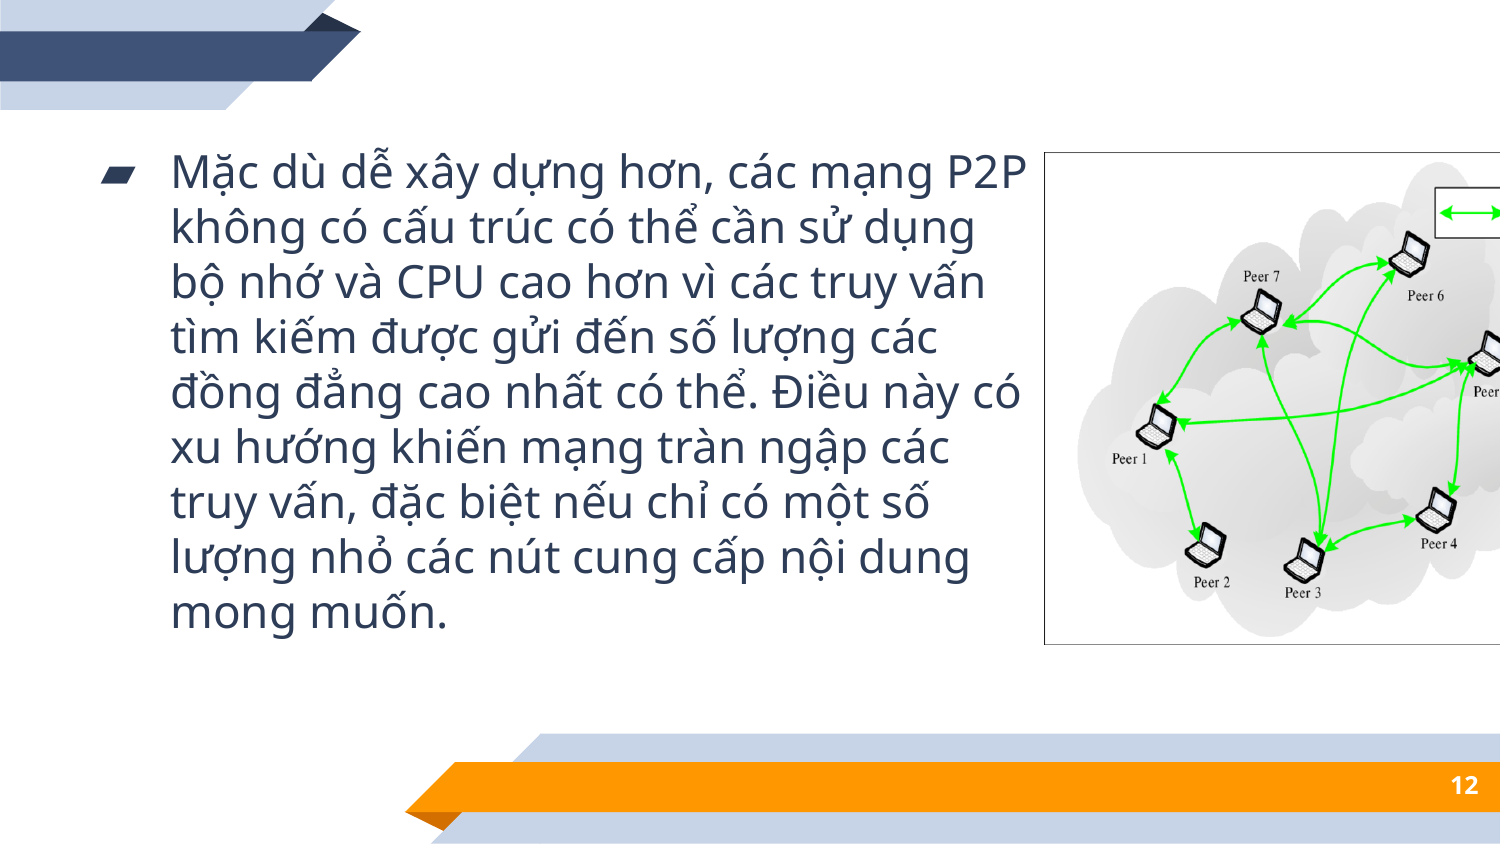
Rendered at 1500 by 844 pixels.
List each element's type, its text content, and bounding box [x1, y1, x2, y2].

picture [1044, 152, 1500, 646]
text_box Mặc dù dễ xây dựng hơn, các mạng P2P không có cấu trúc có thể cần sử dụng bộ nhớ và CPU cao hơn vì các truy vấn tìm kiếm được gửi đến số lượng các đồng đẳng cao nhất có thể. Điều này có xu hướng khiến mạng tràn ngập các truy vấn, đặc biệt nếu chỉ có một số lượng nhỏ các nút cung cấp nội dung mong muốn. [80, 127, 1057, 688]
slide_number 12 [1249, 760, 1494, 813]
